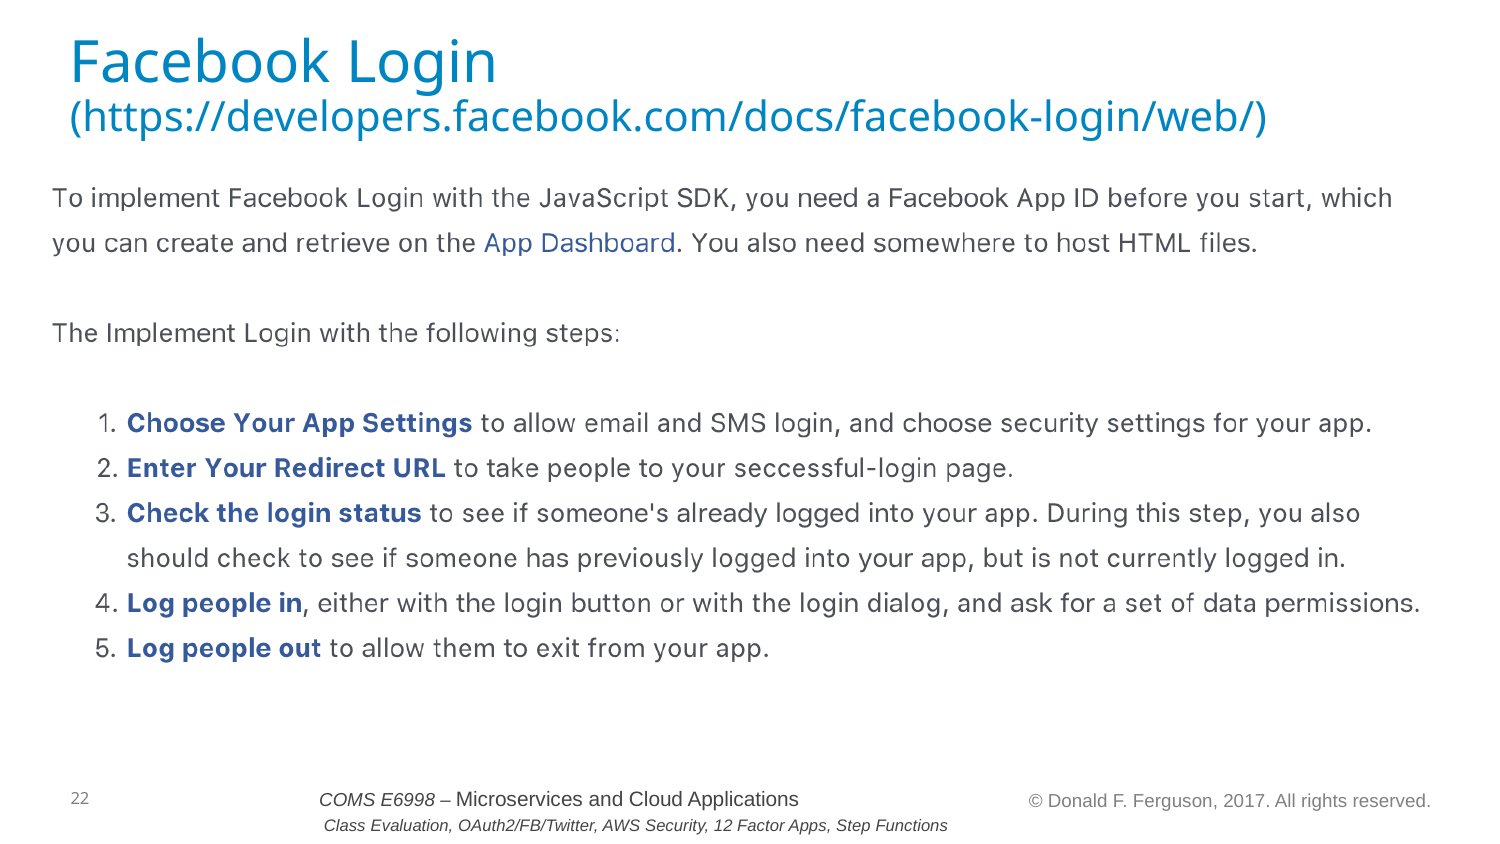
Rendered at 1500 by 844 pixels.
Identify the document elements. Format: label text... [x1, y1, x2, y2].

picture [30, 178, 1461, 682]
title Facebook Login (https://developers.facebook.com/docs/facebook-login/web/) [69, 31, 1422, 142]
